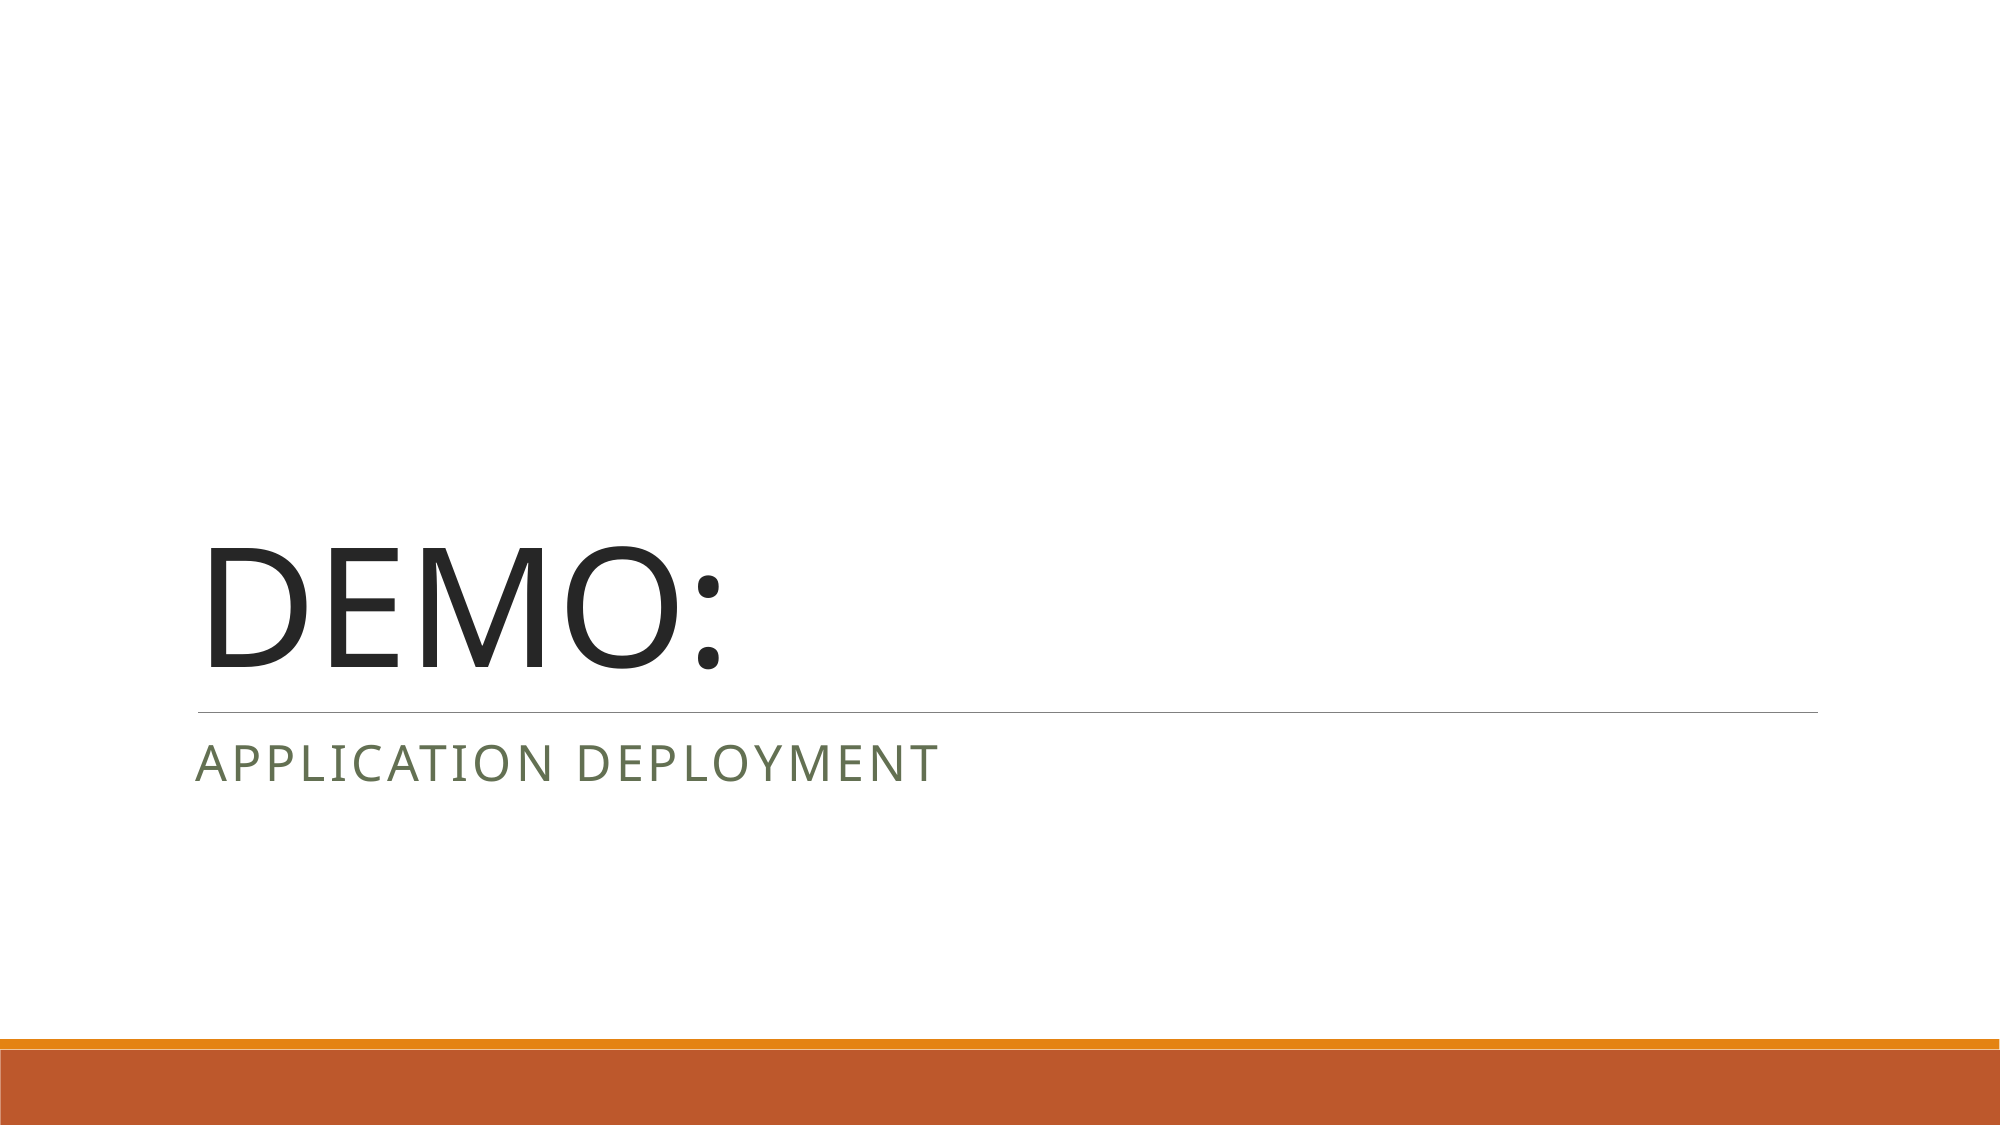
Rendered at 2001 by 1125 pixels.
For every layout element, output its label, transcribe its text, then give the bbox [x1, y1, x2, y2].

list Application deployment [180, 730, 1830, 918]
title DEMO: [180, 124, 1830, 710]
